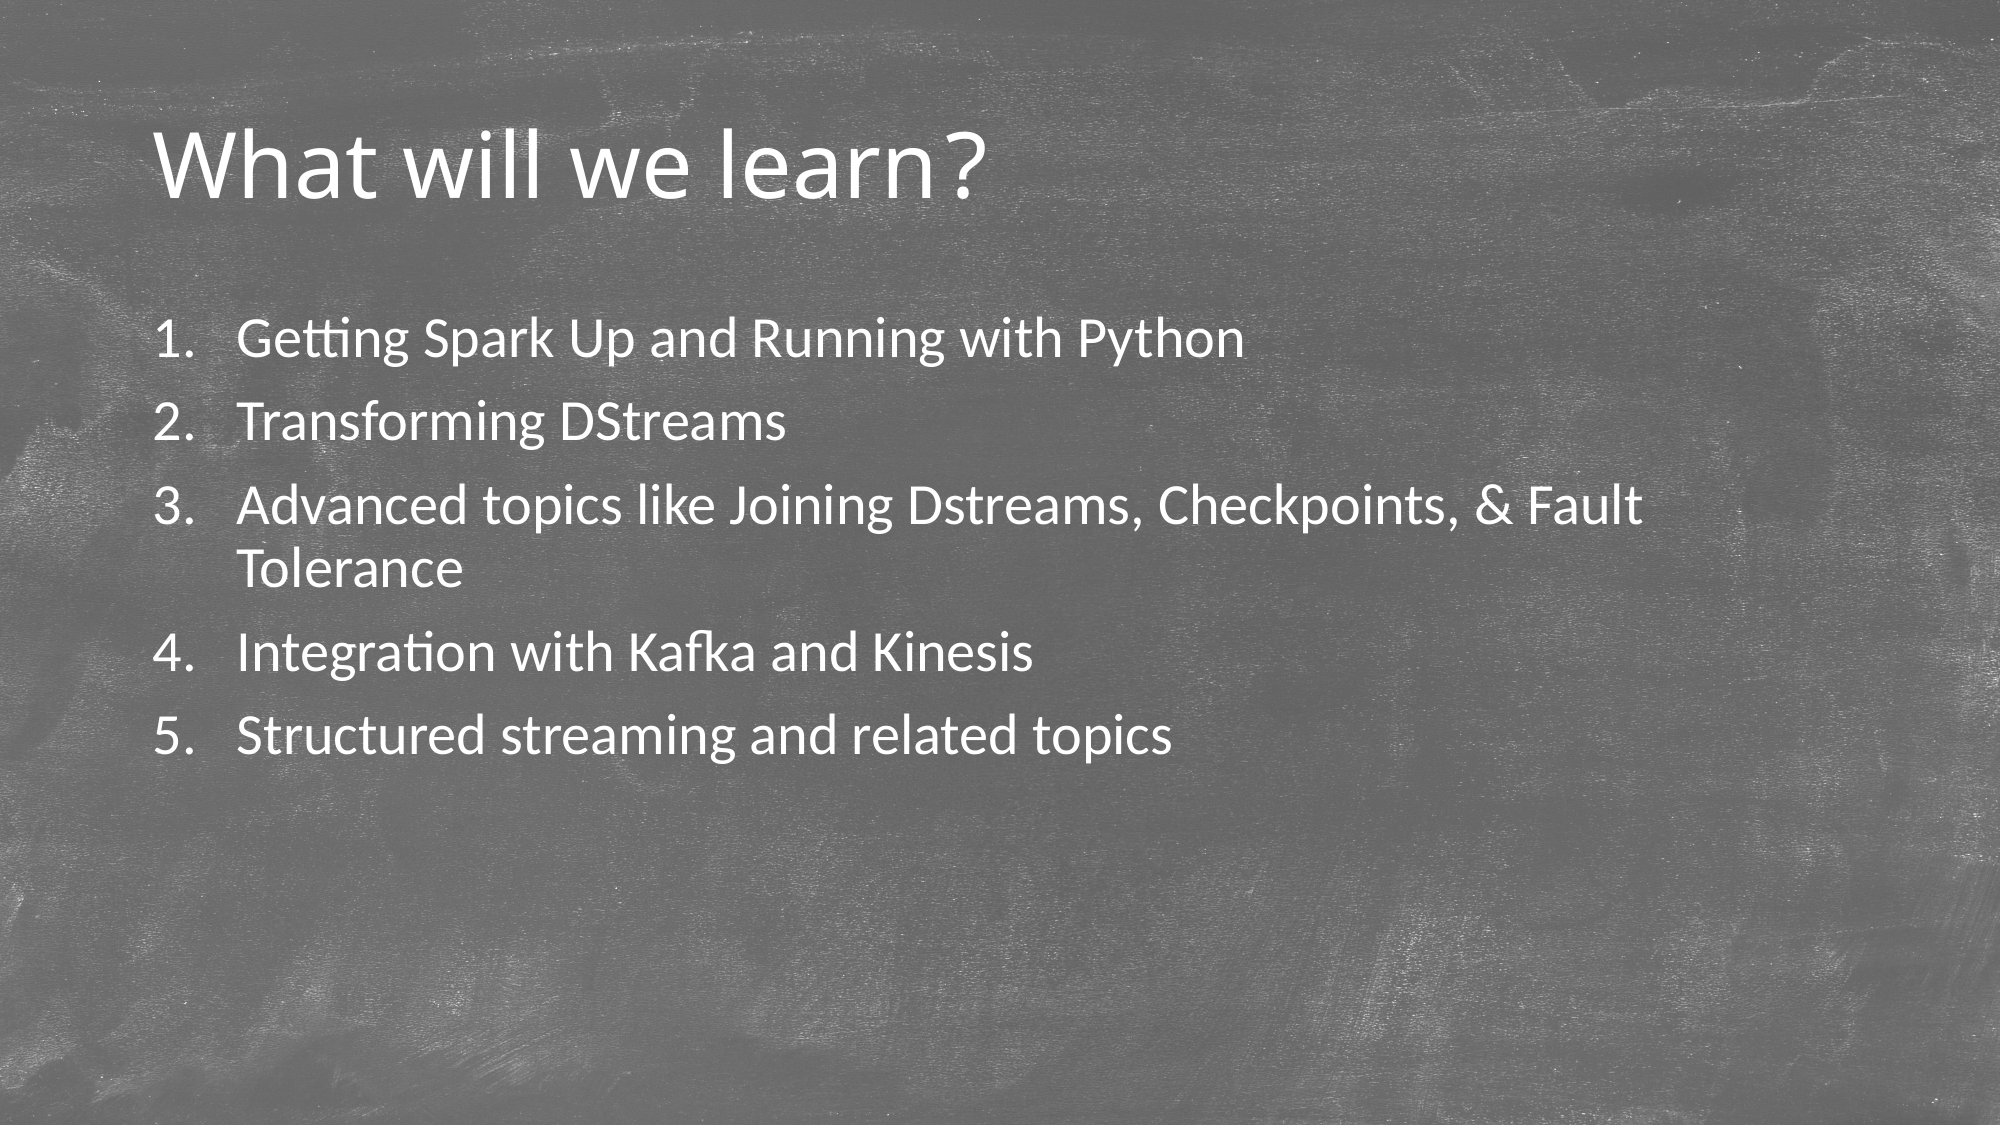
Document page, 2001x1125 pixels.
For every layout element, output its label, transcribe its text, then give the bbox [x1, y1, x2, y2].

list Getting Spark Up and Running with Python Transforming DStreams Advanced topics like Joining Dstreams, Checkpoints, & Fault Tolerance Integration with Kafka and Kinesis Structured streaming and related topics [137, 299, 1863, 1014]
title What will we learn? [137, 59, 1863, 278]
